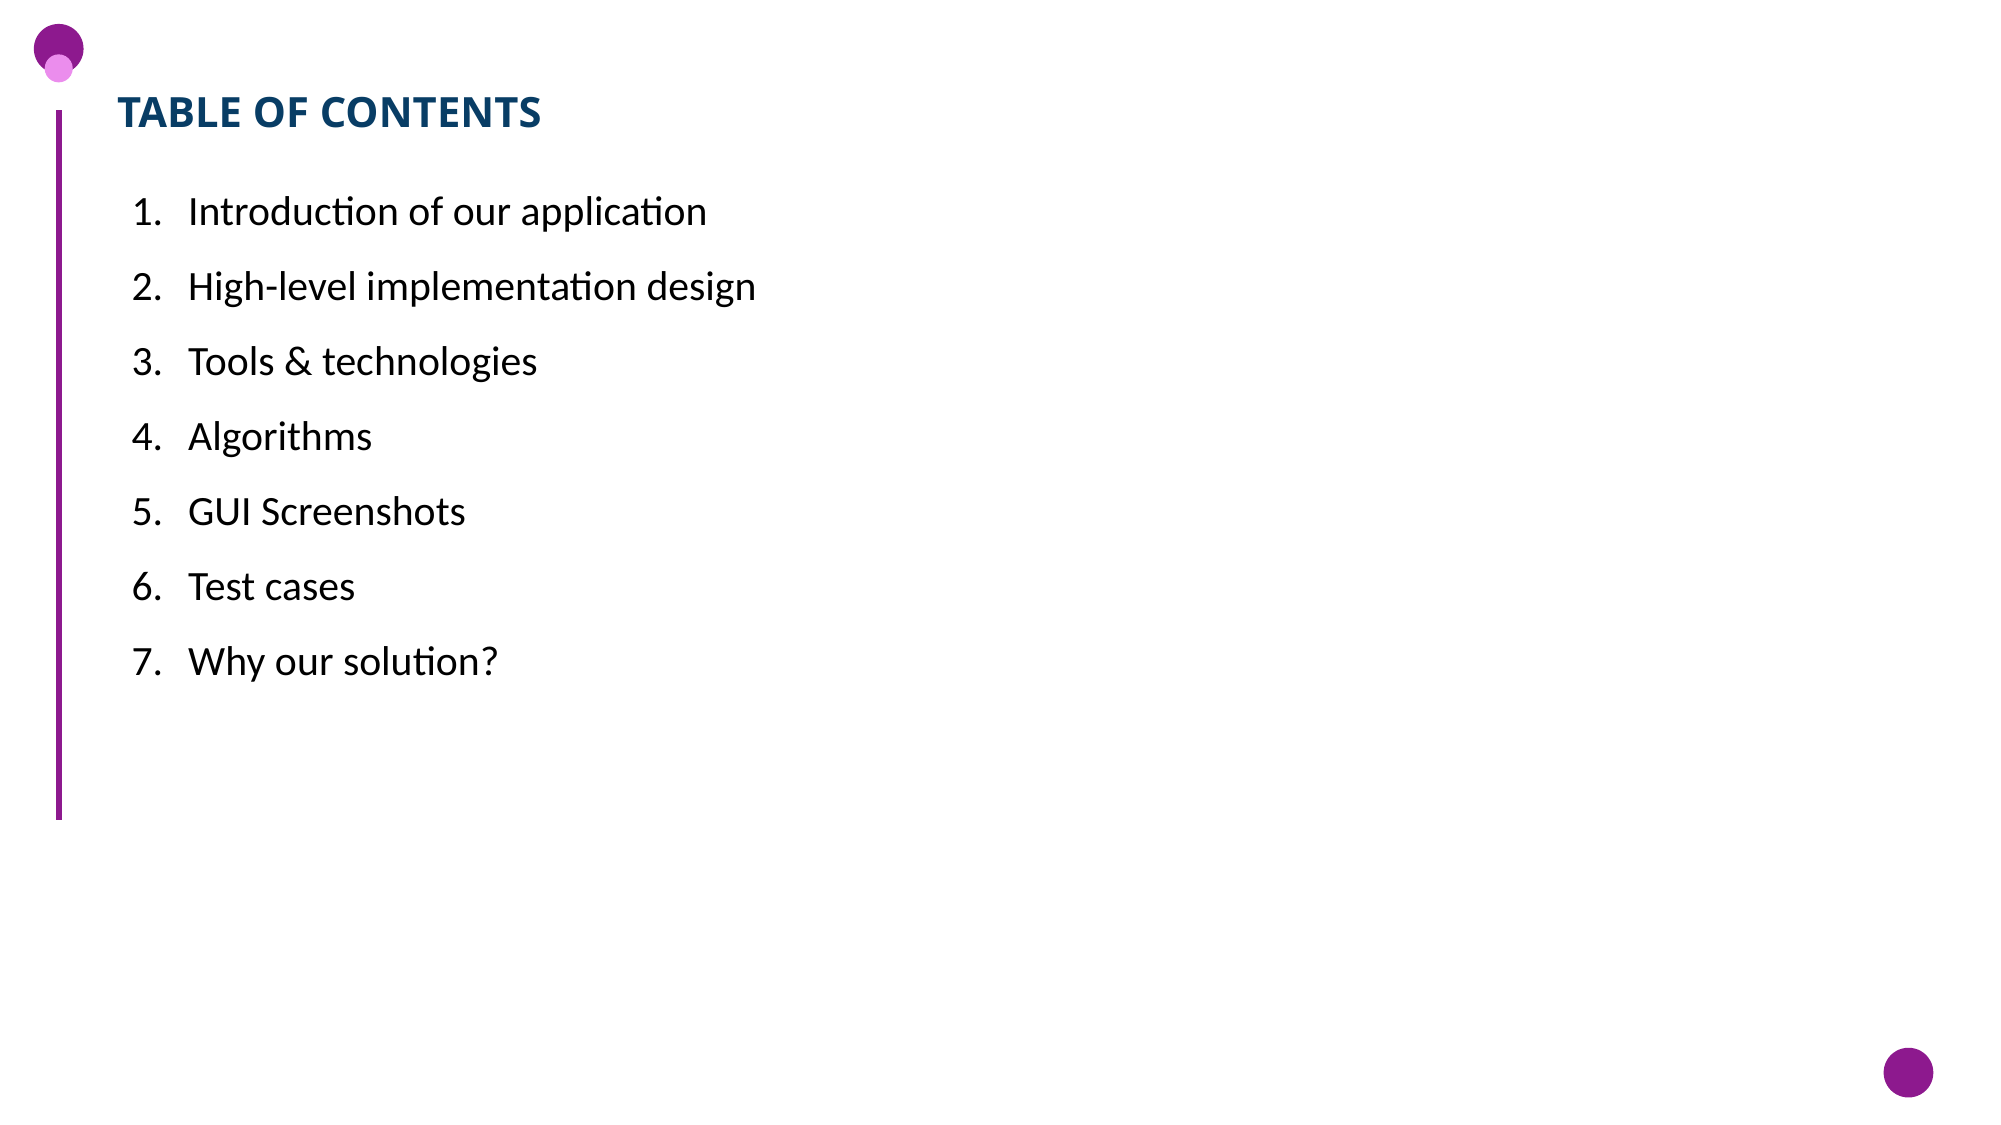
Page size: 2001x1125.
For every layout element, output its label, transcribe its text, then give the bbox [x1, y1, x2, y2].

title TABLE OF CONTENTS [117, 17, 1926, 206]
text_box Introduction of our application High-level implementation design Tools & technologies Algorithms GUI Screenshots Test cases Why our solution? [116, 151, 1843, 827]
